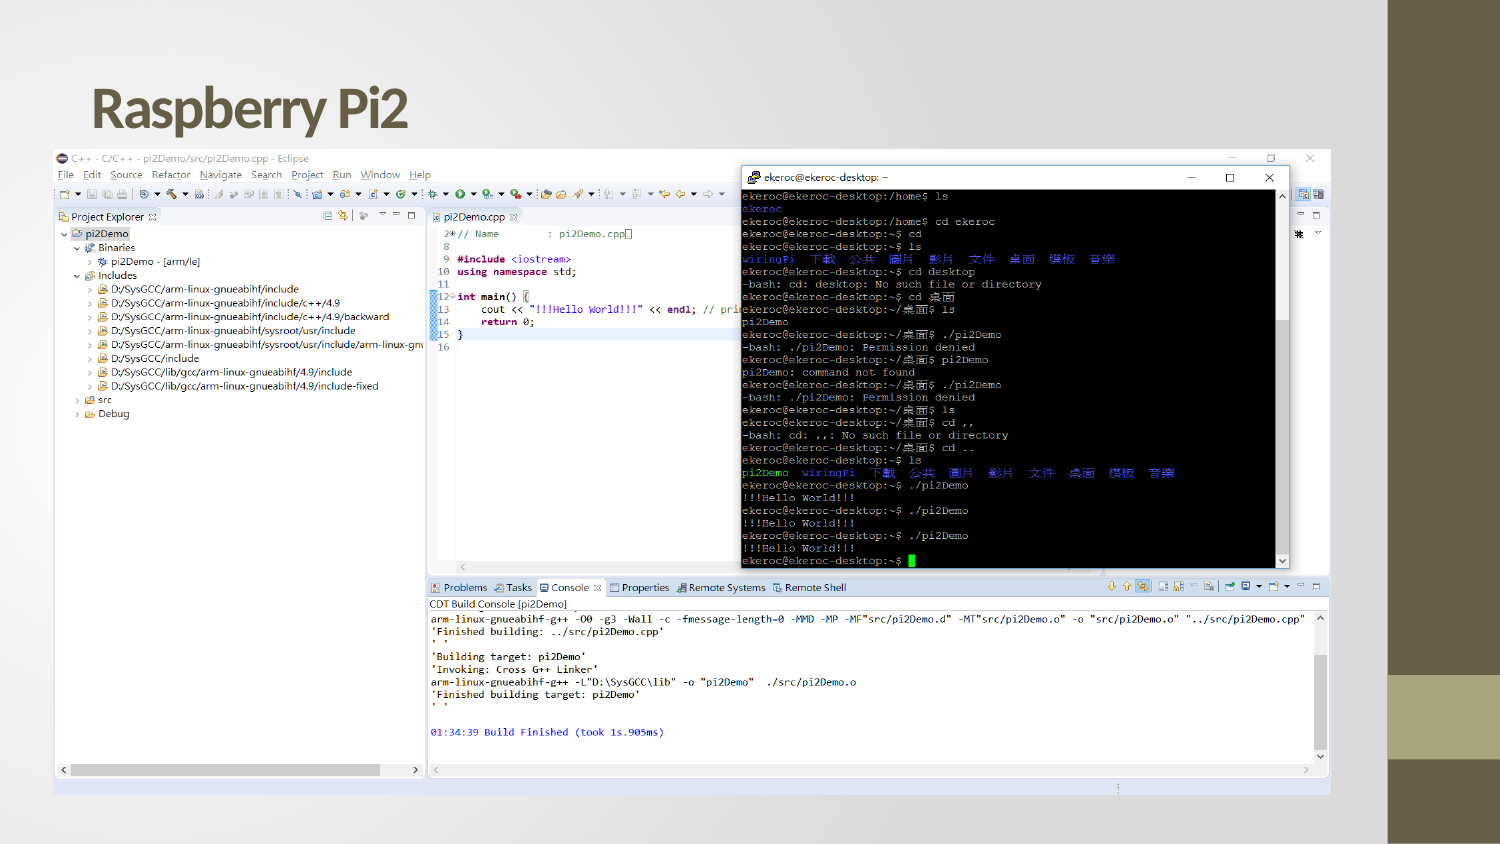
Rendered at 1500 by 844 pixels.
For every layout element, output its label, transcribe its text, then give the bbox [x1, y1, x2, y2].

title Raspberry Pi2 [75, 33, 1325, 141]
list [52, 148, 1331, 796]
